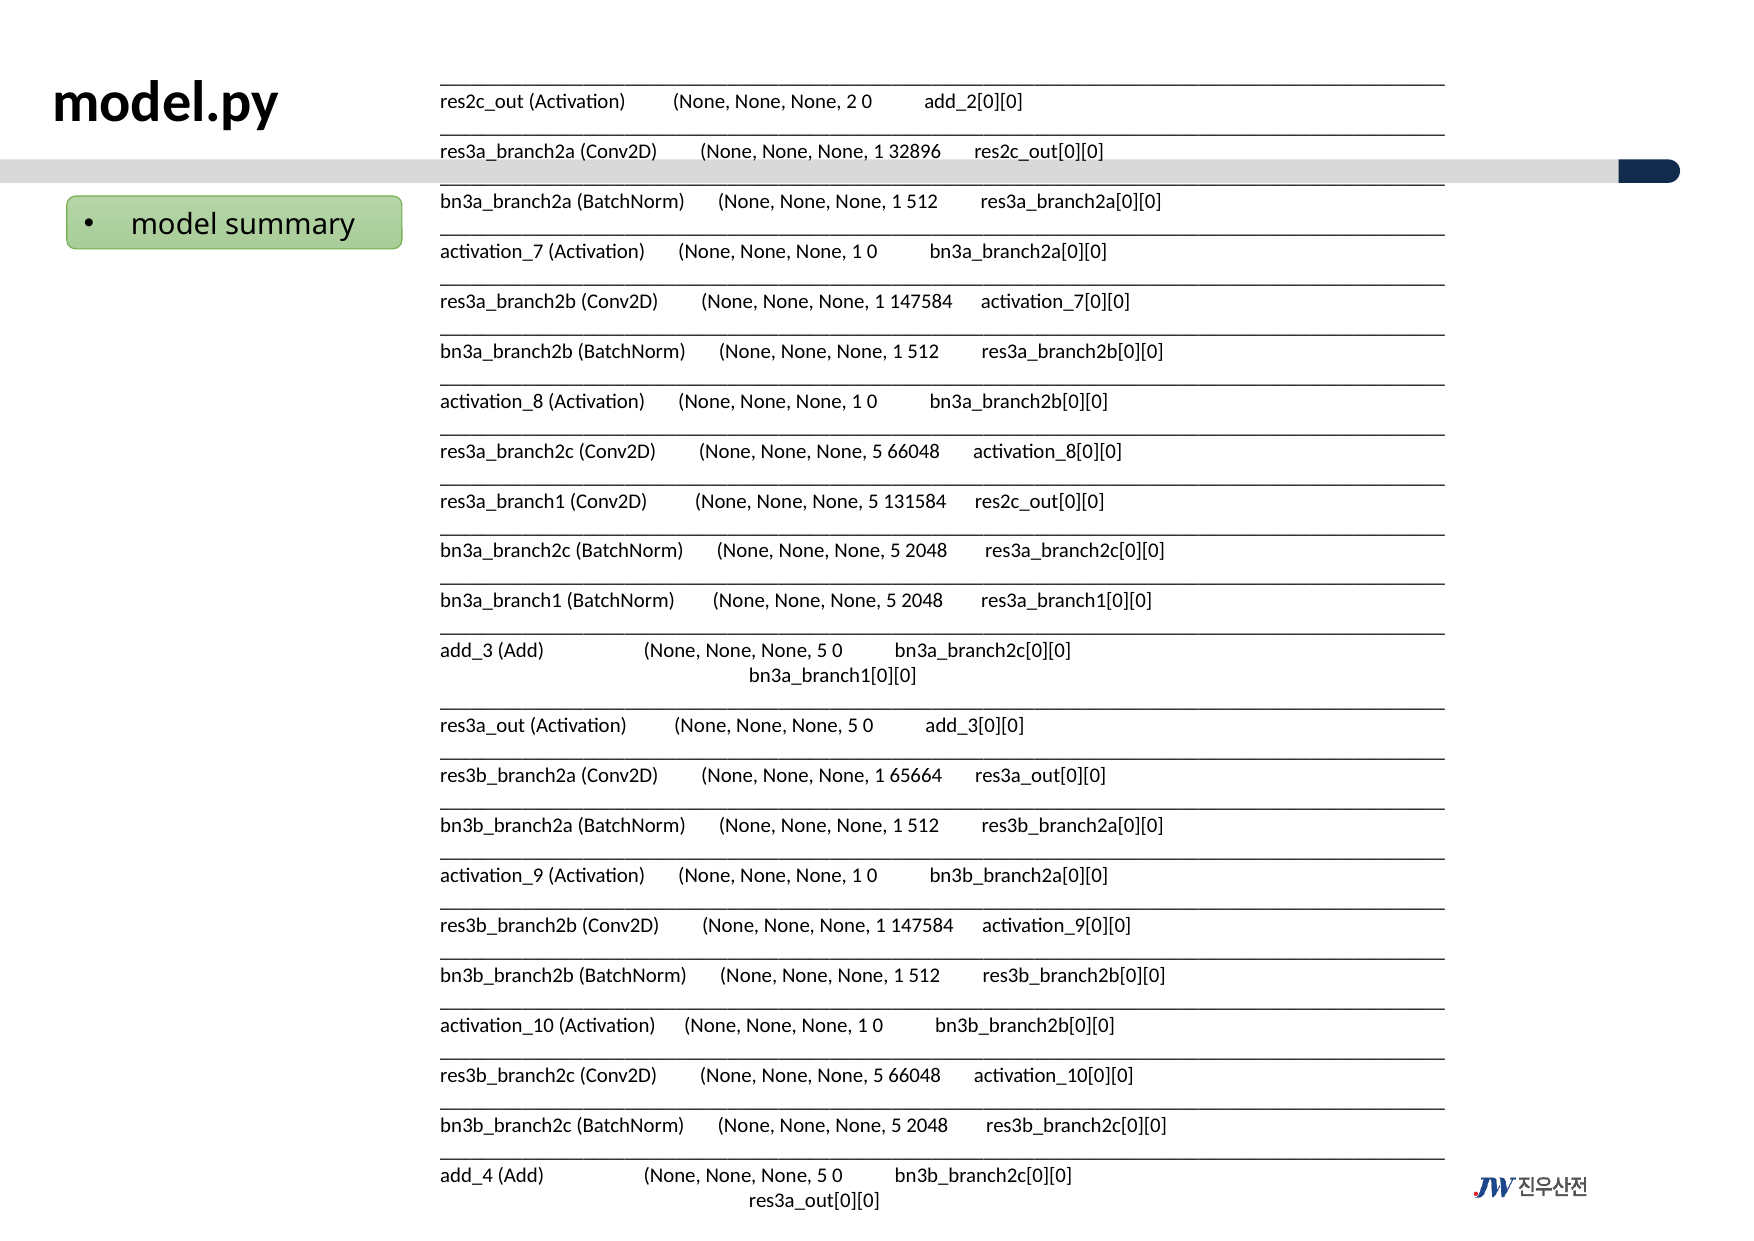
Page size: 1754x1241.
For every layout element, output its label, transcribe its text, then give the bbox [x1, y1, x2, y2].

text_box __________________________________________________________________________________________________ res2c_out (Activation) (None, None, None, 2 0 add_2[0][0] __________________________________________________________________________________________________ res3a_branch2a (Conv2D) (None, None, None, 1 32896 res2c_out[0][0] __________________________________________________________________________________________________ bn3a_branch2a (BatchNorm) (None, None, None, 1 512 res3a_branch2a[0][0] __________________________________________________________________________________________________ activation_7 (Activation) (None, None, None, 1 0 bn3a_branch2a[0][0] __________________________________________________________________________________________________ res3a_branch2b (Conv2D) (None, None, None, 1 147584 activation_7[0][0] __________________________________________________________________________________________________ bn3a_branch2b (BatchNorm) (None, None, None, 1 512 res3a_branch2b[0][0] __________________________________________________________________________________________________ activation_8 (Activation) (None, None, None, 1 0 bn3a_branch2b[0][0] __________________________________________________________________________________________________ res3a_branch2c (Conv2D) (None, None, None, 5 66048 activation_8[0][0] __________________________________________________________________________________________________ res3a_branch1 (Conv2D) (None, None, None, 5 131584 res2c_out[0][0] __________________________________________________________________________________________________ bn3a_branch2c (BatchNorm) (None, None, None, 5 2048 res3a_branch2c[0][0] __________________________________________________________________________________________________ bn3a_branch1 (BatchNorm) (None, None, None, 5 2048 res3a_branch1[0][0] __________________________________________________________________________________________________ add_3 (Add) (None, None, None, 5 0 bn3a_branch2c[0][0] bn3a_branch1[0][0] __________________________________________________________________________________________________ res3a_out (Activation) (None, None, None, 5 0 add_3[0][0] __________________________________________________________________________________________________ res3b_branch2a (Conv2D) (None, None, None, 1 65664 res3a_out[0][0] __________________________________________________________________________________________________ bn3b_branch2a (BatchNorm) (None, None, None, 1 512 res3b_branch2a[0][0] __________________________________________________________________________________________________ activation_9 (Activation) (None, None, None, 1 0 bn3b_branch2a[0][0] __________________________________________________________________________________________________ res3b_branch2b (Conv2D) (None, None, None, 1 147584 activation_9[0][0] __________________________________________________________________________________________________ bn3b_branch2b (BatchNorm) (None, None, None, 1 512 res3b_branch2b[0][0] __________________________________________________________________________________________________ activation_10 (Activation) (None, None, None, 1 0 bn3b_branch2b[0][0] __________________________________________________________________________________________________ res3b_branch2c (Conv2D) (None, None, None, 5 66048 activation_10[0][0] __________________________________________________________________________________________________ bn3b_branch2c (BatchNorm) (None, None, None, 5 2048 res3b_branch2c[0][0] __________________________________________________________________________________________________ add_4 (Add) (None, None, None, 5 0 bn3b_branch2c[0][0] res3a_out[0][0] [425, 55, 1693, 1219]
text_box model.py [37, 55, 295, 140]
text_box model summary [66, 195, 403, 250]
